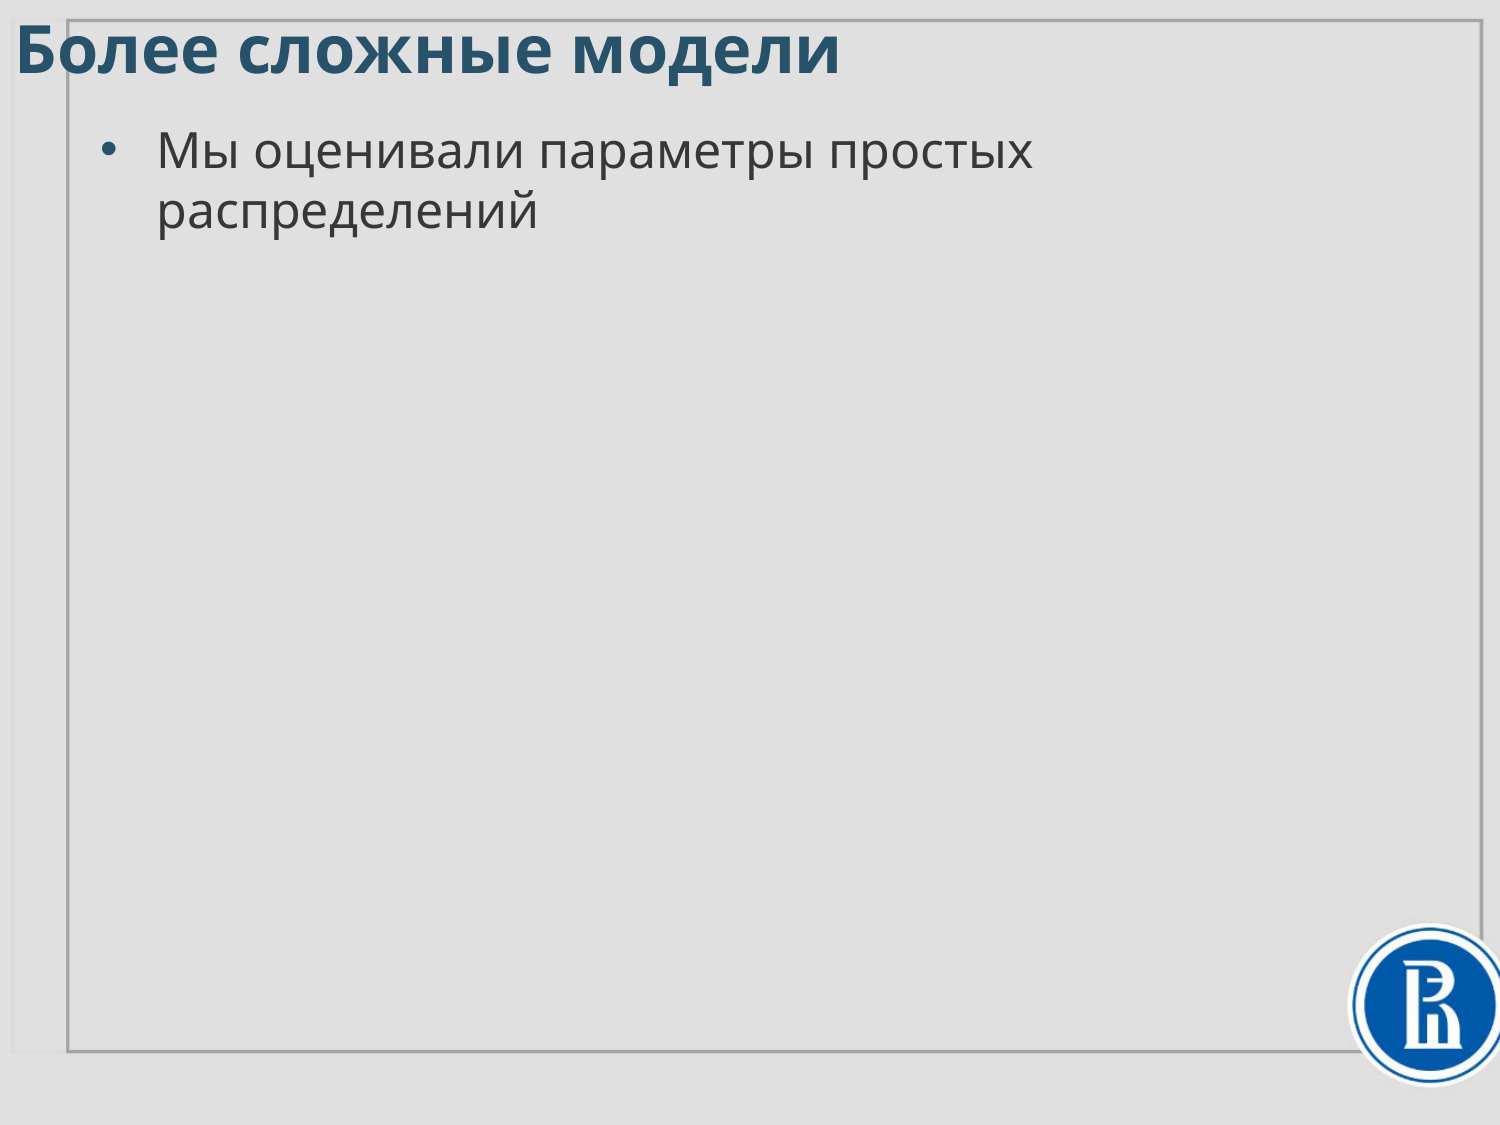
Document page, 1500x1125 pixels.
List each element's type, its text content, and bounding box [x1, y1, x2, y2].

text_box Более сложные модели [0, 0, 1500, 96]
picture [0, 96, 1500, 1125]
text_box Мы оценивали параметры простых распределений [100, 118, 1400, 981]
